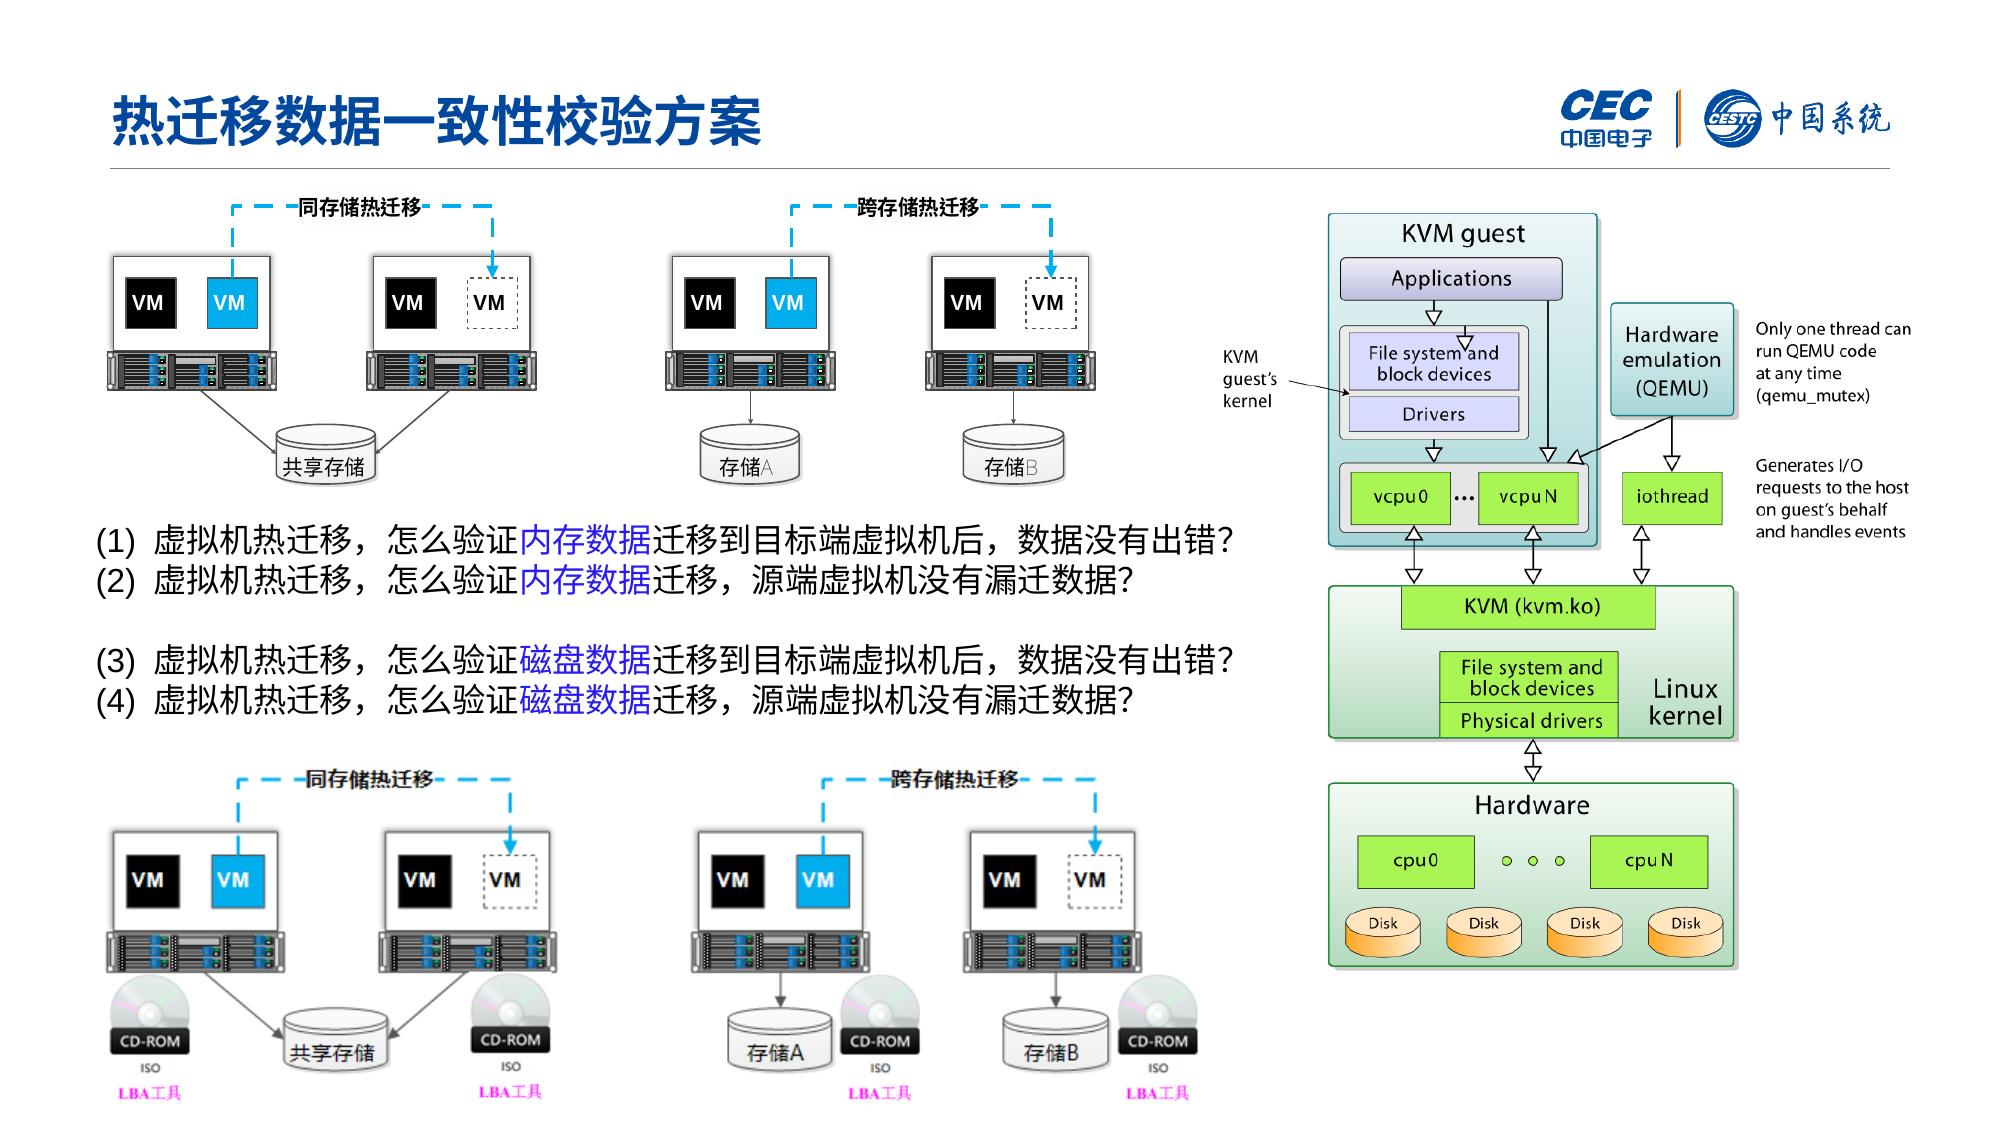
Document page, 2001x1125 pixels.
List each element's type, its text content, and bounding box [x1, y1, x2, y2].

picture [104, 203, 1918, 1111]
text_box 热迁移数据一致性校验方案 [100, 81, 817, 158]
picture [104, 187, 1098, 488]
text_box (1) 虚拟机热迁移，怎么验证内存数据迁移到目标端虚拟机后，数据没有出错？ (2) 虚拟机热迁移，怎么验证内存数据迁移，源端虚拟机没有漏迁数据？ (3) 虚拟机热迁移，怎么验证磁盘数据迁移到目标端虚拟机后，数据没有出错？ (4) 虚拟机热迁移，怎么验证磁盘数据迁移，源端虚拟机没有漏迁数据？ [80, 512, 1185, 745]
picture [1561, 89, 1890, 148]
